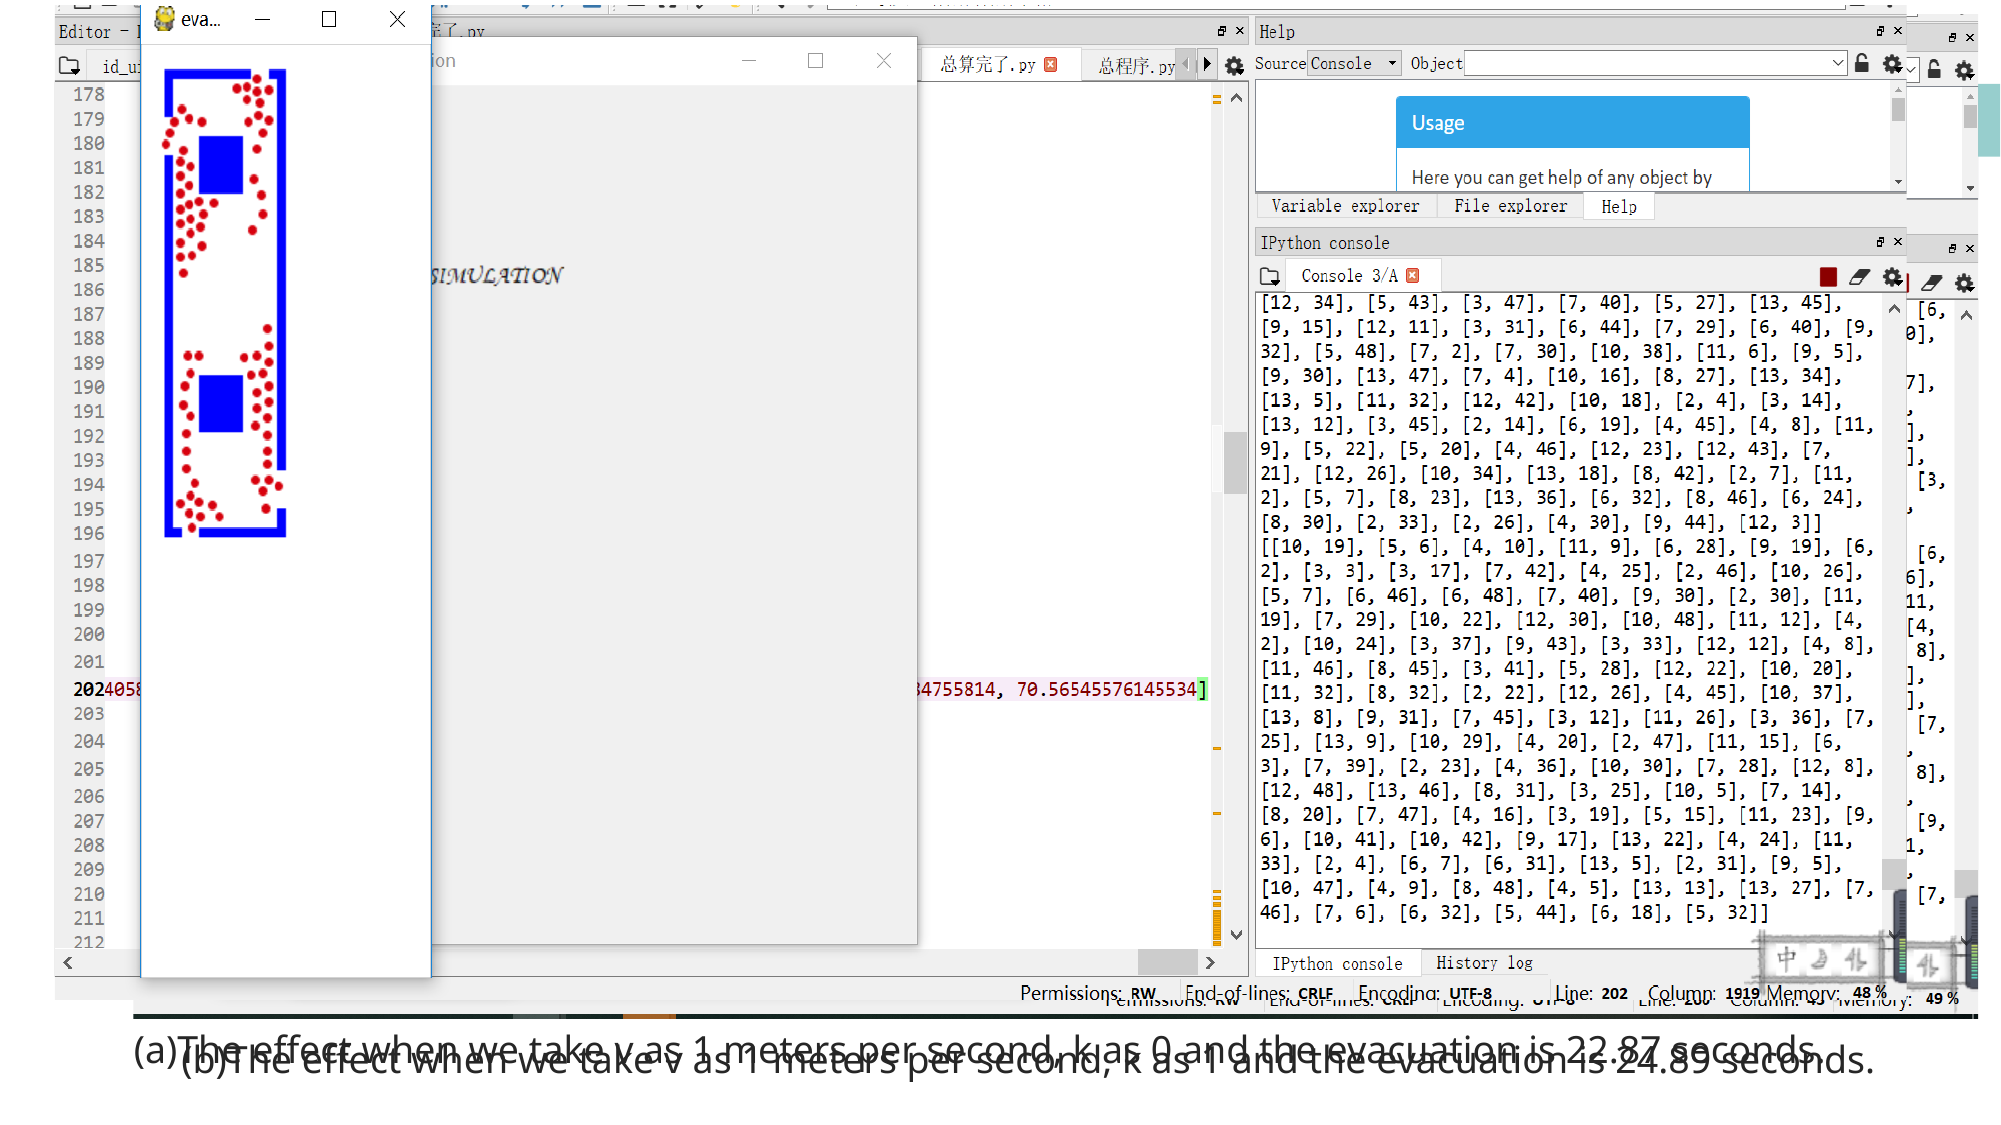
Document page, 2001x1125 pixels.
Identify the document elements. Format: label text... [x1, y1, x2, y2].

text_box (a)The effect when we take v as 1 meters per second, k as 0 and the evacuation is 22.87 seconds. [119, 1018, 1843, 1079]
picture [54, 4, 1979, 1020]
text_box (b)The effect when we take v as 1 meters per second, k as 1 and the evacuation is 24.89 seconds. [166, 1028, 1945, 1089]
